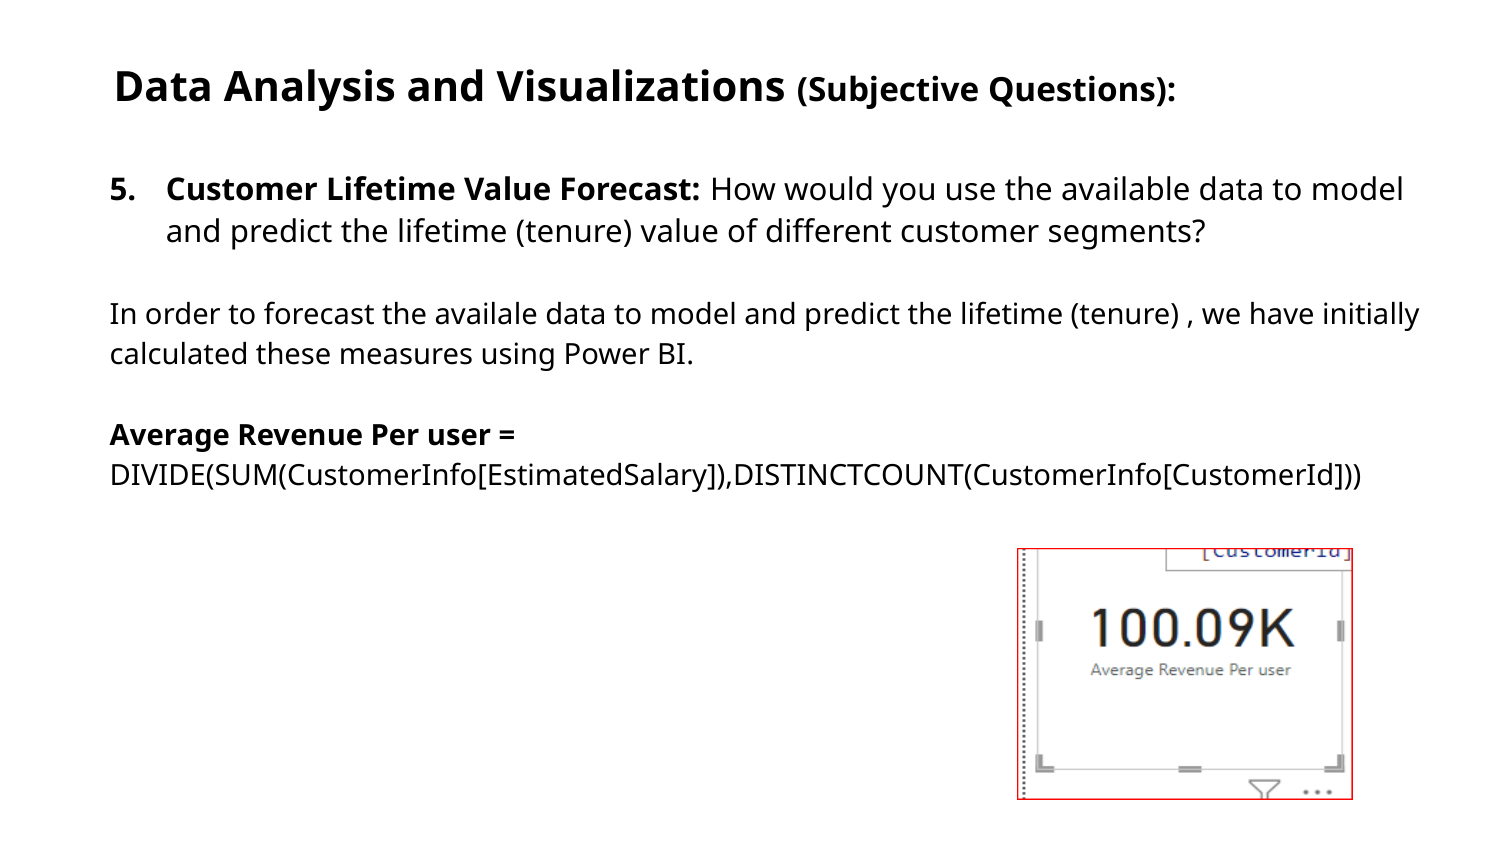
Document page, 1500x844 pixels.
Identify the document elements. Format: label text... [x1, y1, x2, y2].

text_box Data Analysis and Visualizations (Subjective Questions): [98, 37, 1216, 125]
picture [1017, 548, 1353, 800]
text_box Customer Lifetime Value Forecast: How would you use the available data to model and predict the lifetime (tenure) value of different customer segments? In order to forecast the availale data to model and predict the lifetime (tenure) , we have initially calculated these measures using Power BI. Average Revenue Per user = DIVIDE(SUM(CustomerInfo[EstimatedSalary]),DISTINCTCOUNT(CustomerInfo[CustomerId])) [72, 148, 1445, 751]
